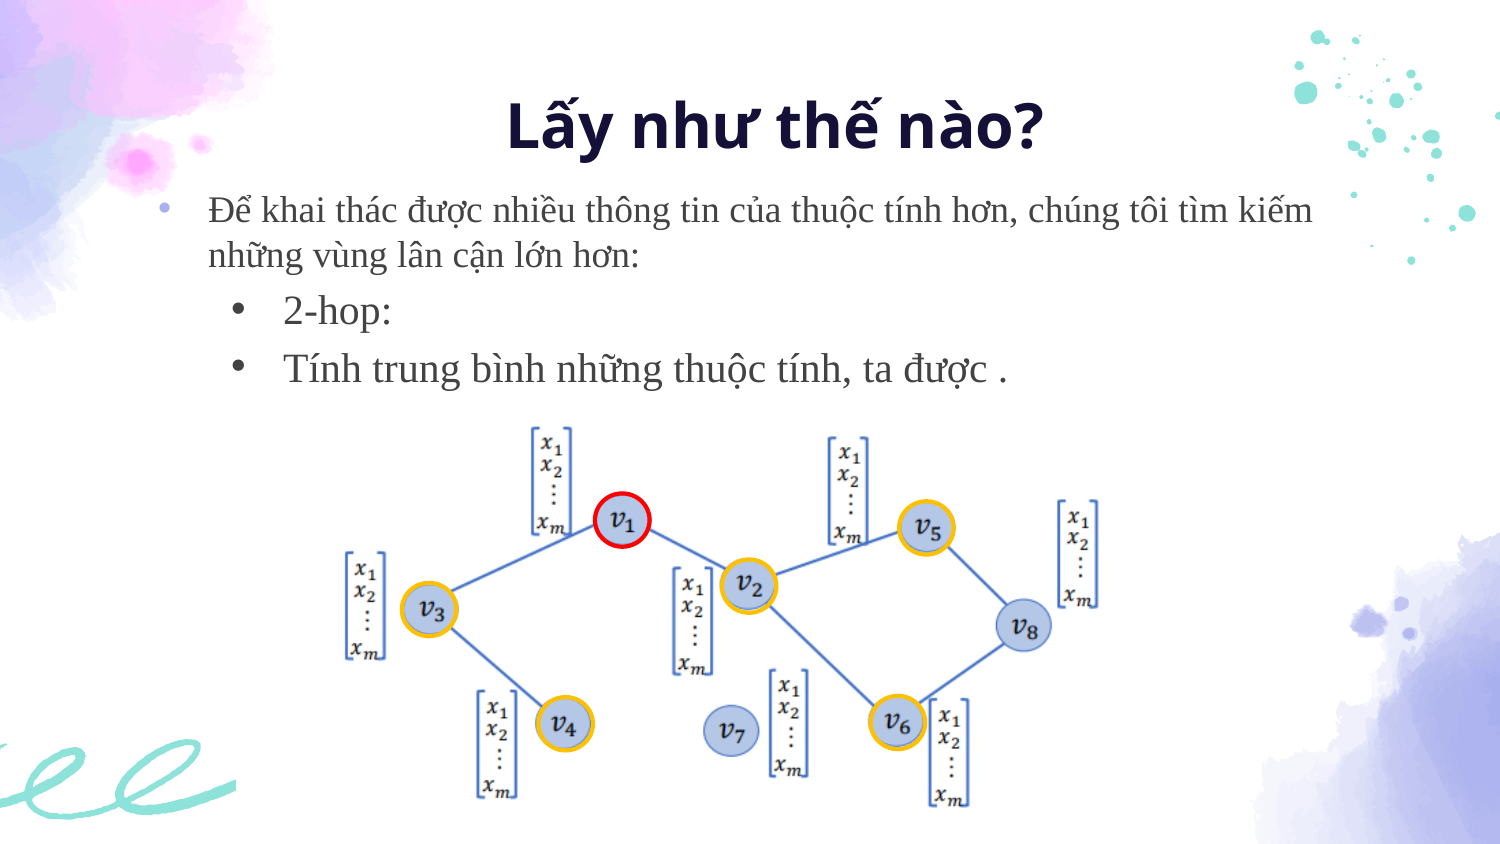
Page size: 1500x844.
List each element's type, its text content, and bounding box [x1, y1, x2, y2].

text_box Lấy như thế nào? [143, 80, 1407, 167]
picture [1213, 451, 1500, 844]
picture [235, 394, 1212, 831]
picture [0, 0, 306, 437]
